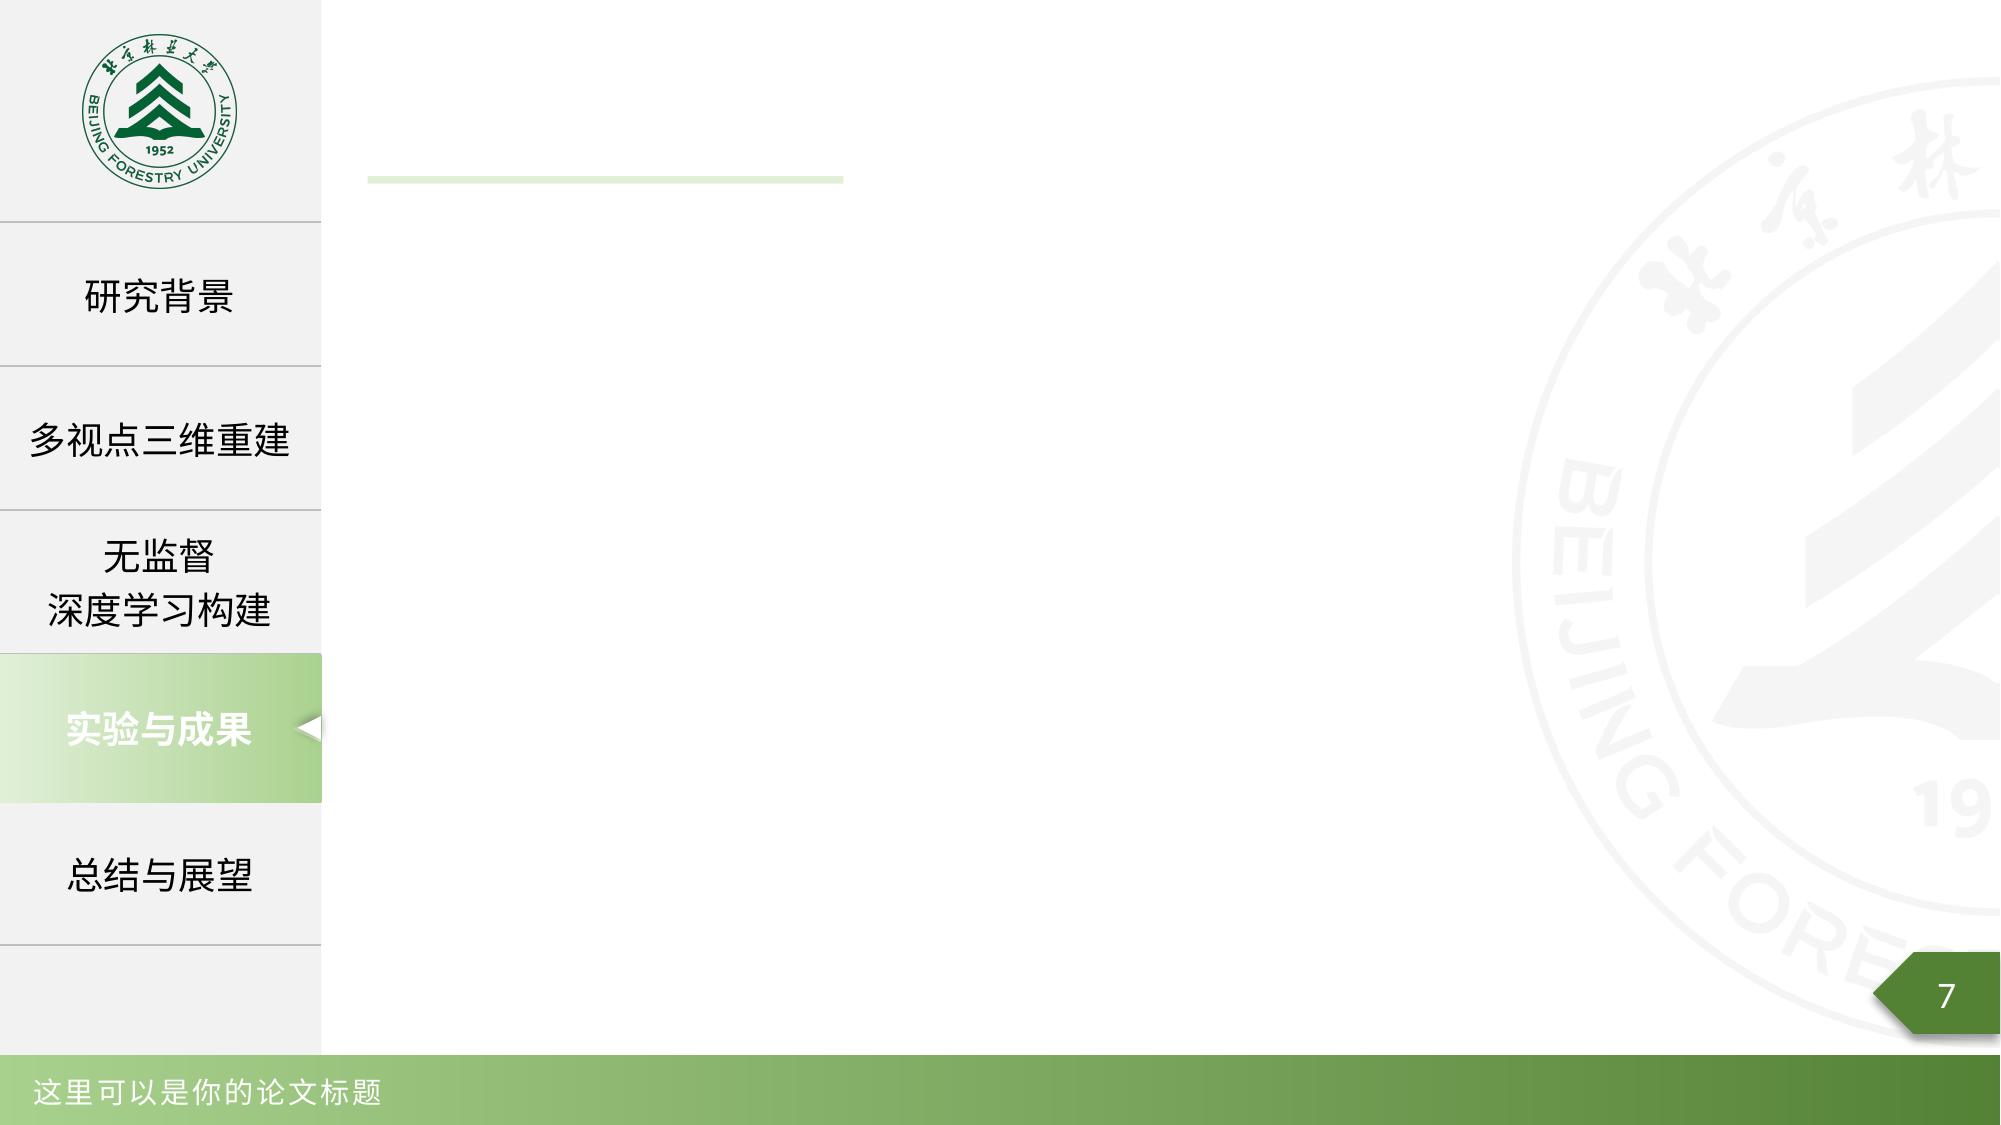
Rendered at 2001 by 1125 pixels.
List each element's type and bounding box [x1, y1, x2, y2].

picture [82, 34, 237, 189]
